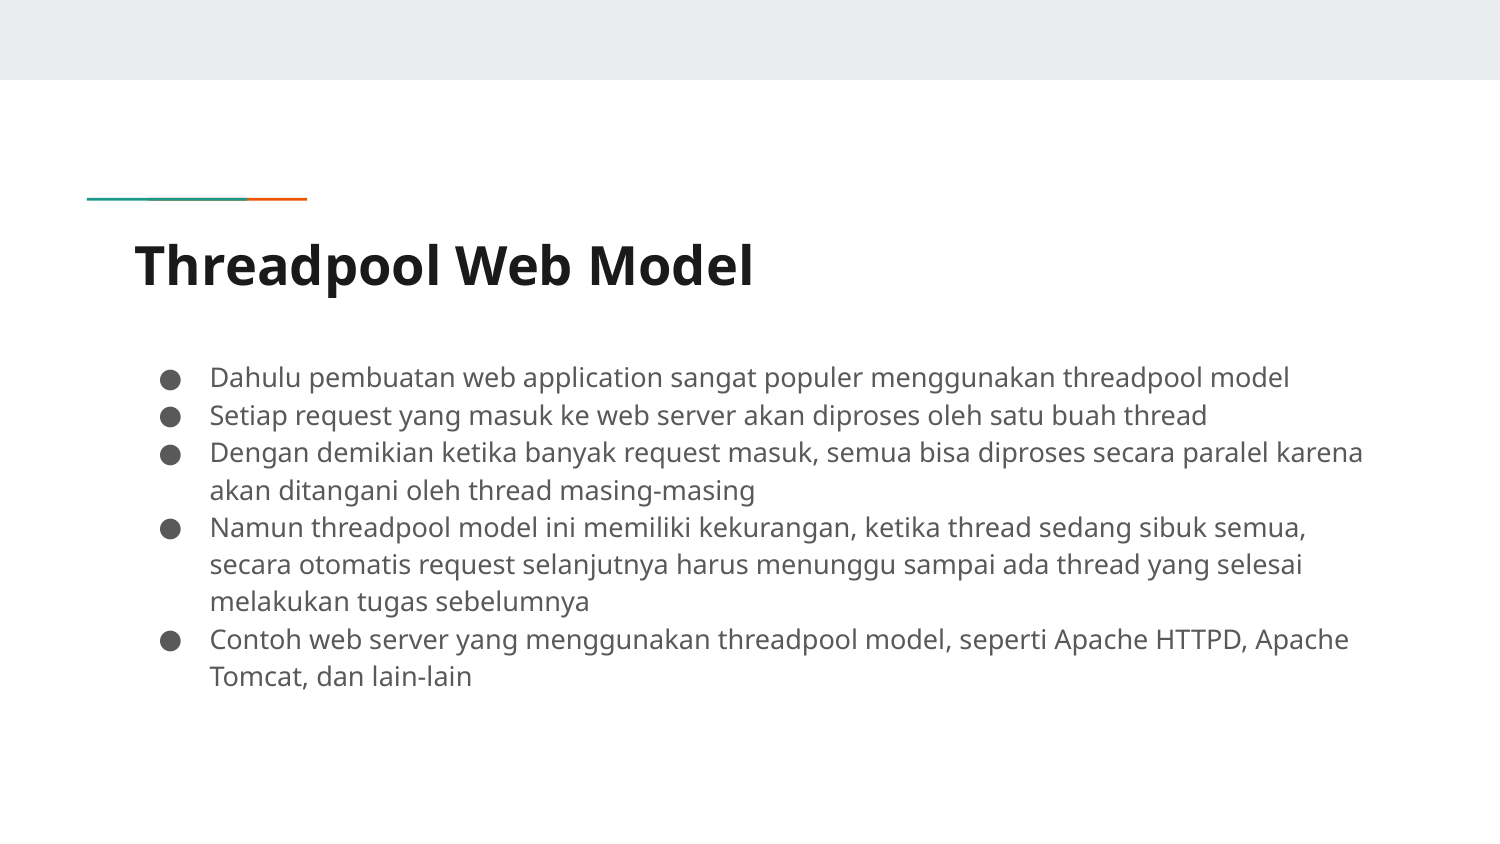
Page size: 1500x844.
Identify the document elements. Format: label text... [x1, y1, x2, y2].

title Threadpool Web Model [119, 216, 1381, 305]
list Dahulu pembuatan web application sangat populer menggunakan threadpool model Setiap request yang masuk ke web server akan diproses oleh satu buah thread Dengan demikian ketika banyak request masuk, semua bisa diproses secara paralel karena akan ditangani oleh thread masing-masing Namun threadpool model ini memiliki kekurangan, ketika thread sedang sibuk semua, secara otomatis request selanjutnya harus menunggu sampai ada thread yang selesai melakukan tugas sebelumnya Contoh web server yang menggunakan threadpool model, seperti Apache HTTPD, Apache Tomcat, dan lain-lain [119, 341, 1381, 712]
